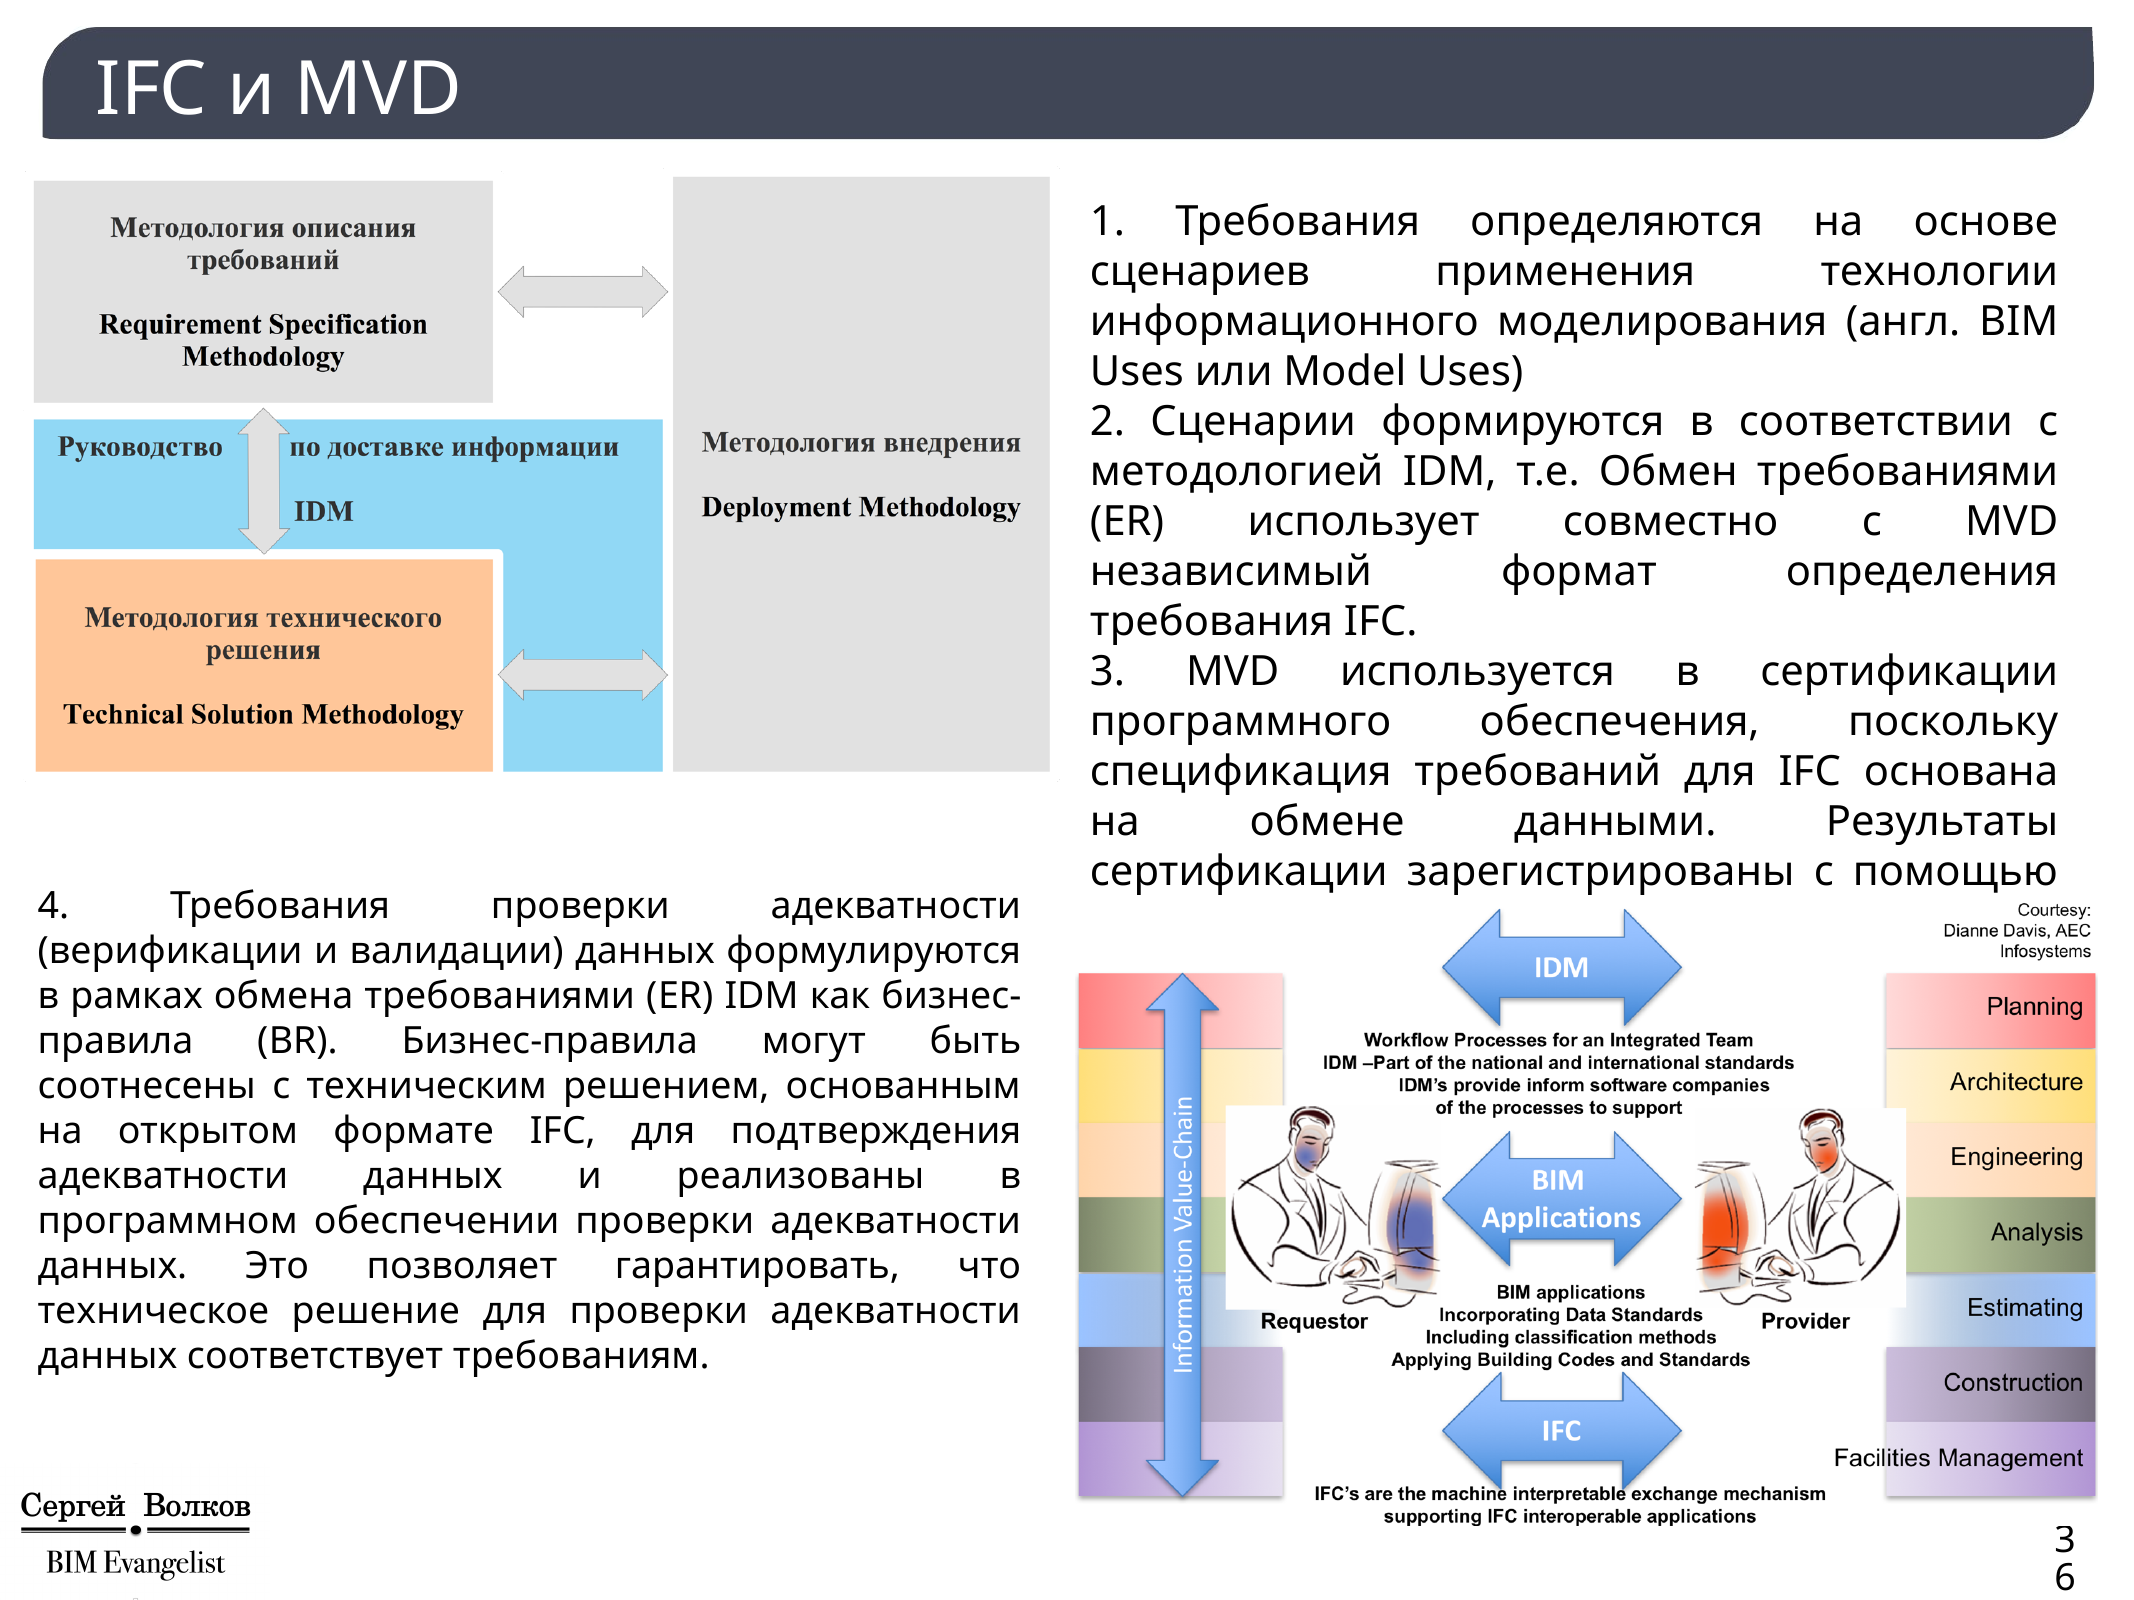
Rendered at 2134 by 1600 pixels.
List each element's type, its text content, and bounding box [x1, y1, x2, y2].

picture [0, 1462, 270, 1600]
slide_number 36 [2045, 1532, 2087, 1570]
picture [1075, 897, 2098, 1527]
text_box 1. Требования определяются на основе сценариев применения технологии информационного моделирования (англ. BIM Uses или Model Uses) 2. Сценарии формируются в соответствии с методологией IDM, т.е. Обмен требованиями (ER) использует совместно с MVD независимый формат определения требования IFC. 3. MVD используется в сертификации программного обеспечения, поскольку спецификация требований для IFC основана на обмене данными. Результаты сертификации зарегистрированы с помощью независимого формата определения требования IFC, который совмещен с обменом требованиями (ER) IDM. [1075, 186, 2074, 892]
picture [38, 26, 2095, 143]
list IFC и MVD [86, 29, 2047, 139]
picture [22, 166, 1060, 783]
text_box 4. Требования проверки адекватности (верификации и валидации) данных формулируются в рамках обмена требованиями (ER) IDM как бизнес-правила (BR). Бизнес-правила могут быть соотнесены с техническим решением, основанным на открытом формате IFC, для подтверждения адекватности данных и реализованы в программном обеспечении проверки адекватности данных. Это позволяет гарантировать, что техническое решение для проверки адекватности данных соответствует требованиям. [23, 874, 1037, 1384]
